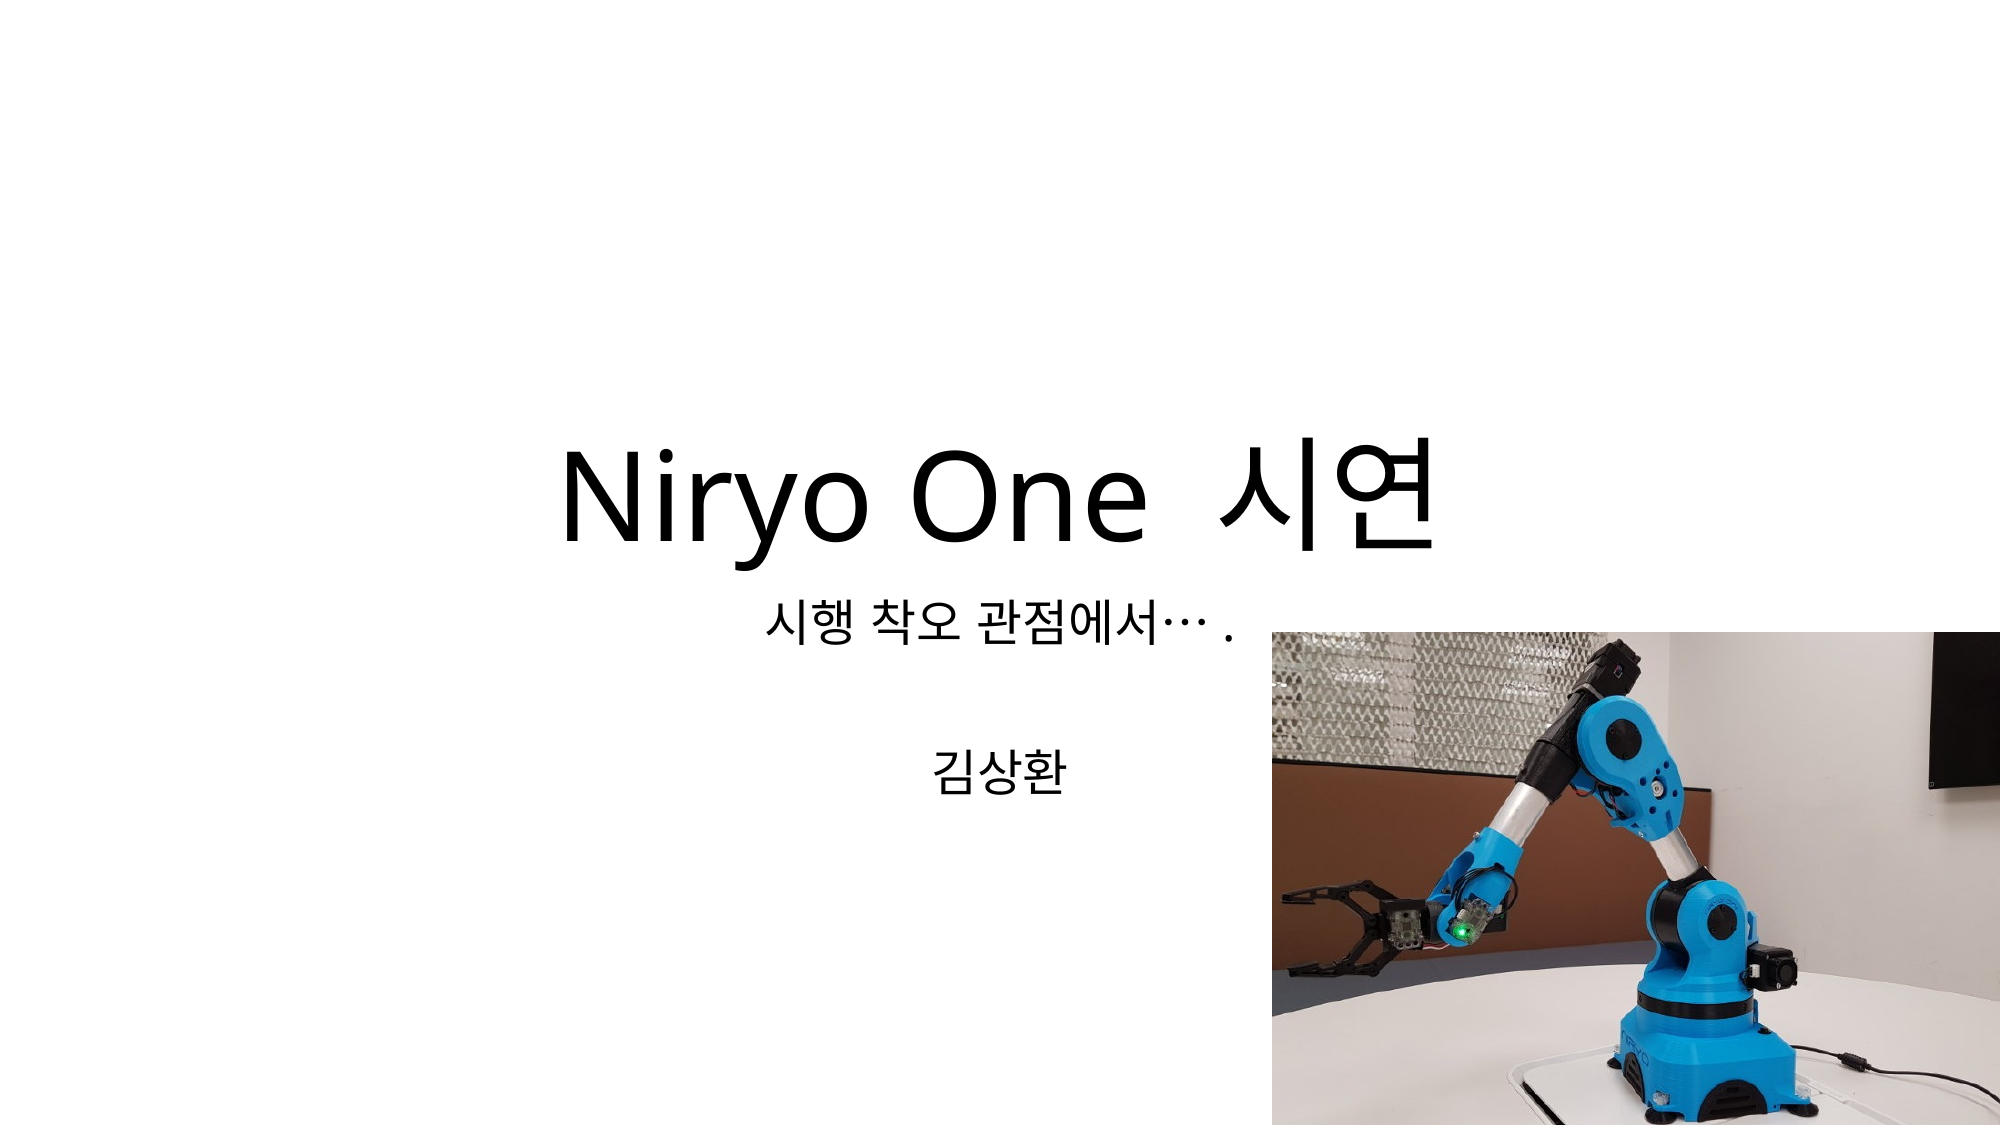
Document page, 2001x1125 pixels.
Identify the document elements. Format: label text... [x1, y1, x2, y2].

subtitle 시행 착오 관점에서…. 김상환 [249, 590, 1750, 863]
title Niryo One 시연 [249, 184, 1750, 576]
picture [1272, 632, 2000, 1125]
